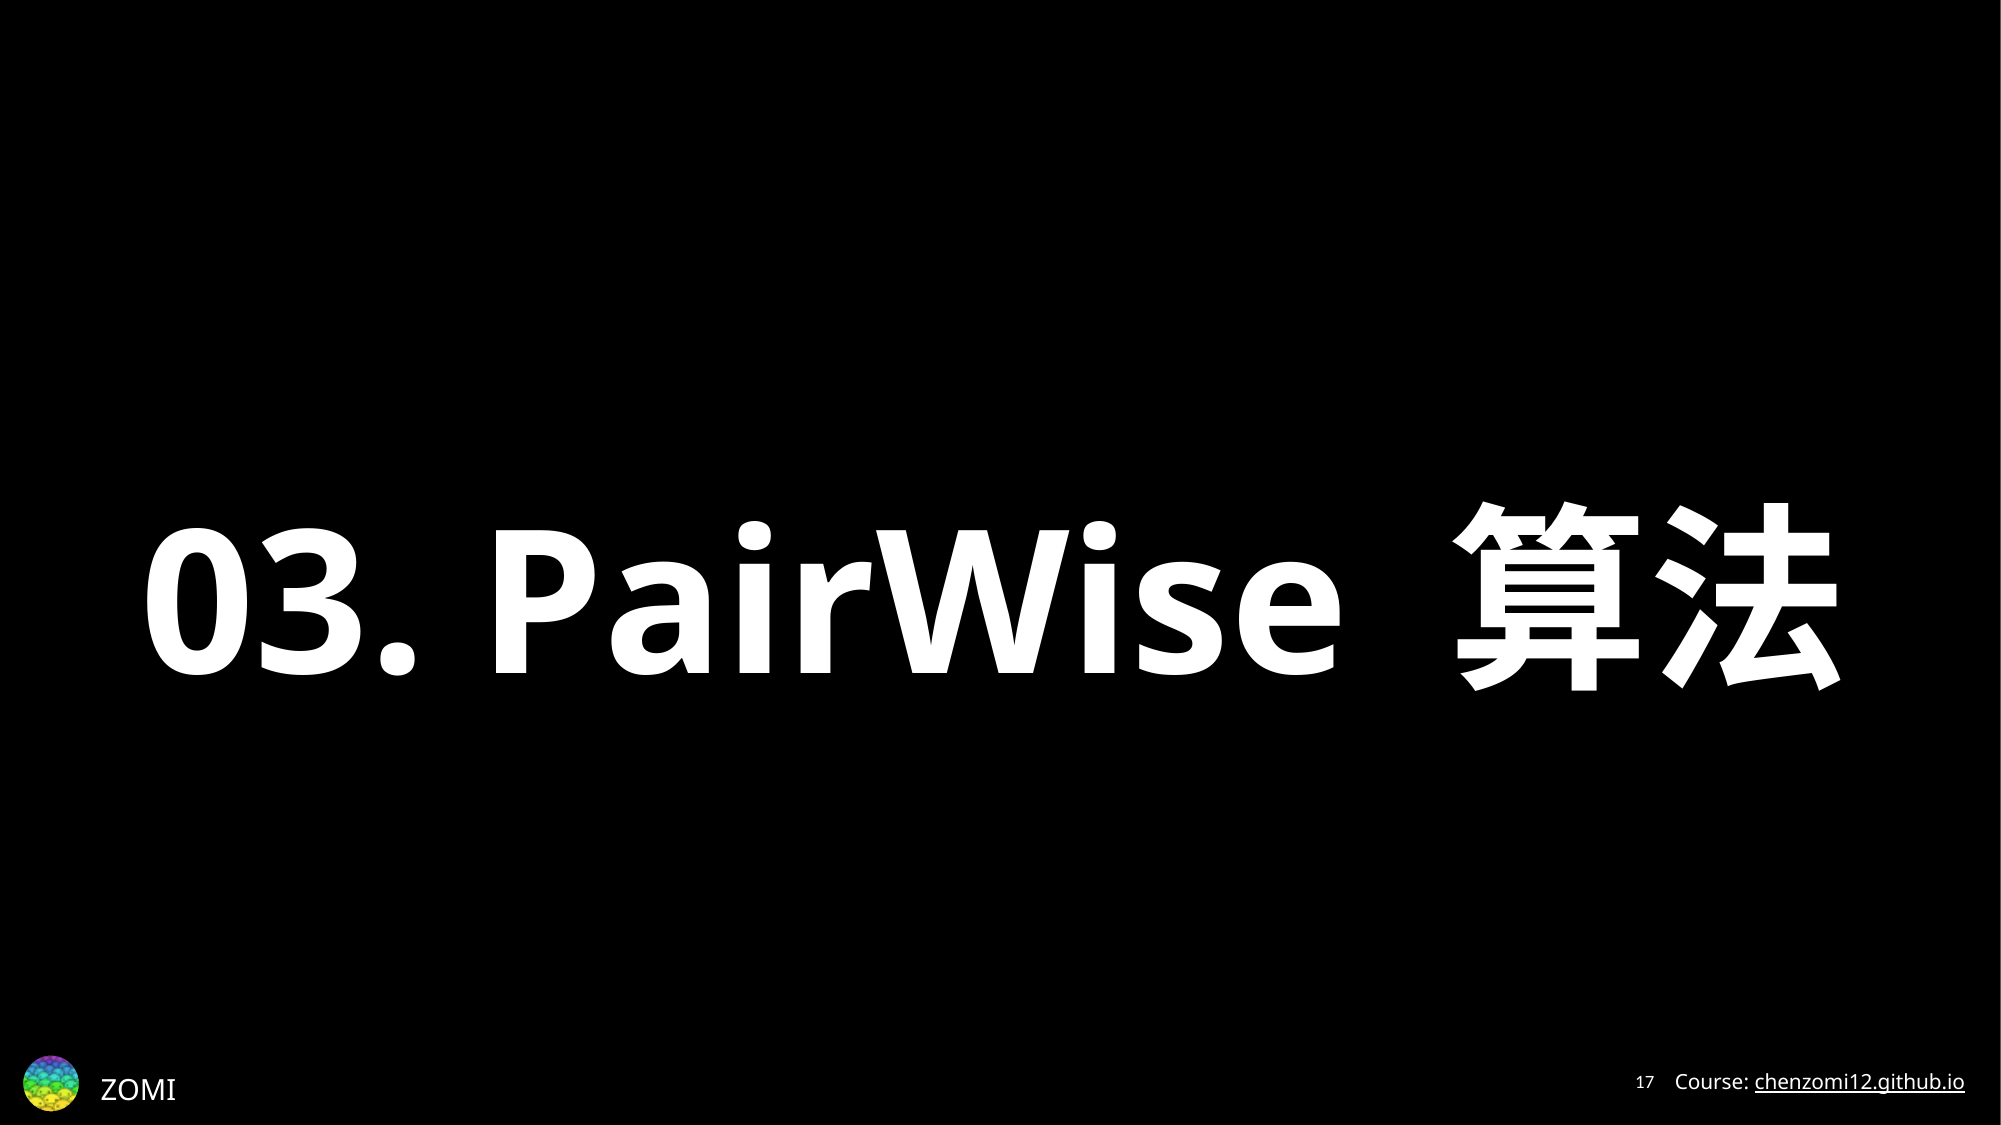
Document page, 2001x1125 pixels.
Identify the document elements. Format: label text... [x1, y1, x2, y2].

picture [24, 1056, 78, 1111]
list 03. PairWise 算法 [79, 80, 1910, 986]
